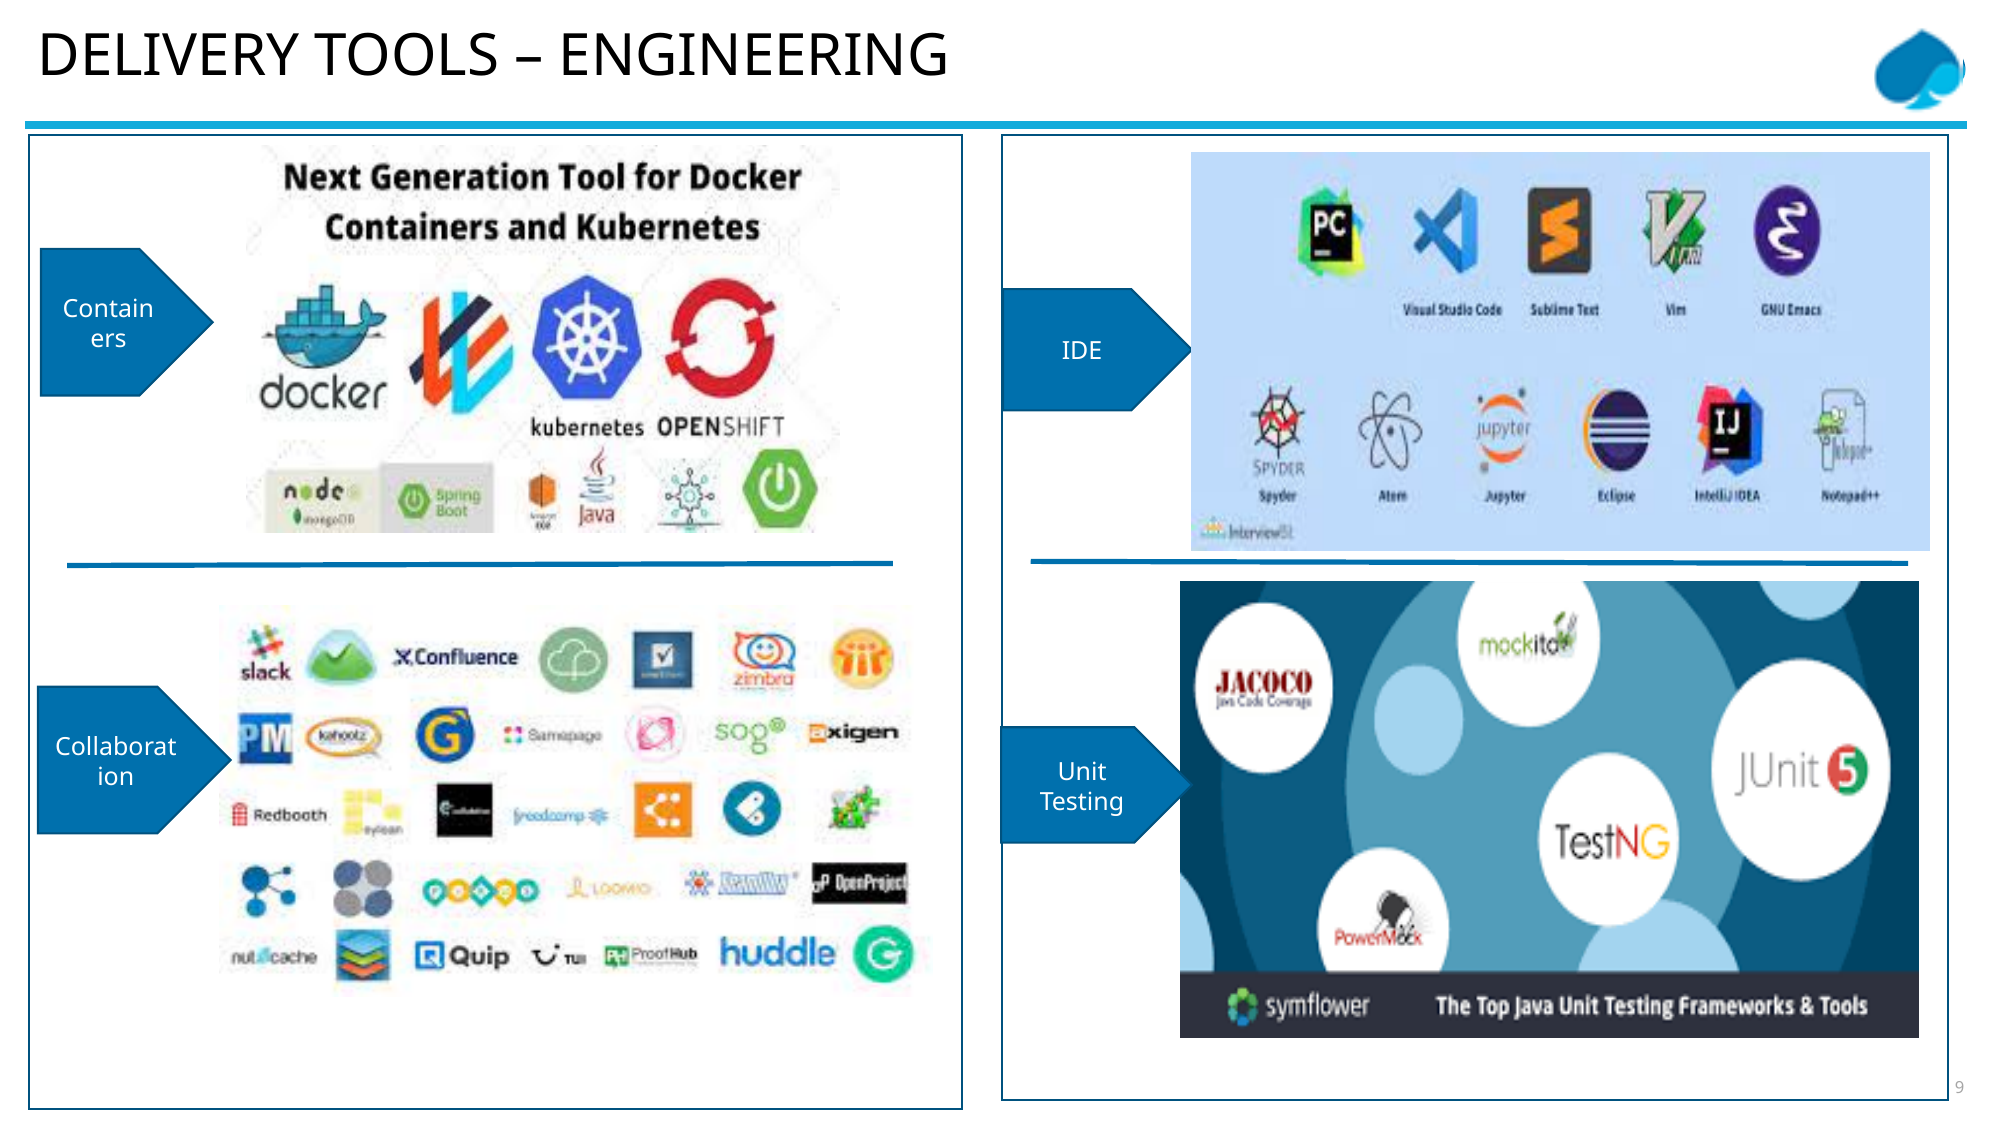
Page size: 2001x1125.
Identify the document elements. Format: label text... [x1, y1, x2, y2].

picture [1193, 600, 1334, 776]
text_box Unit Testing [1000, 726, 1180, 844]
picture [1180, 774, 1191, 796]
text_box IDE [1002, 288, 1191, 412]
text_box [1001, 134, 1949, 1101]
picture [1191, 152, 1930, 551]
picture [1180, 581, 1919, 1038]
picture [1874, 24, 1963, 116]
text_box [37, 145, 933, 998]
title Delivery Tools – Engineering [37, 24, 1846, 113]
text_box [28, 134, 963, 1110]
